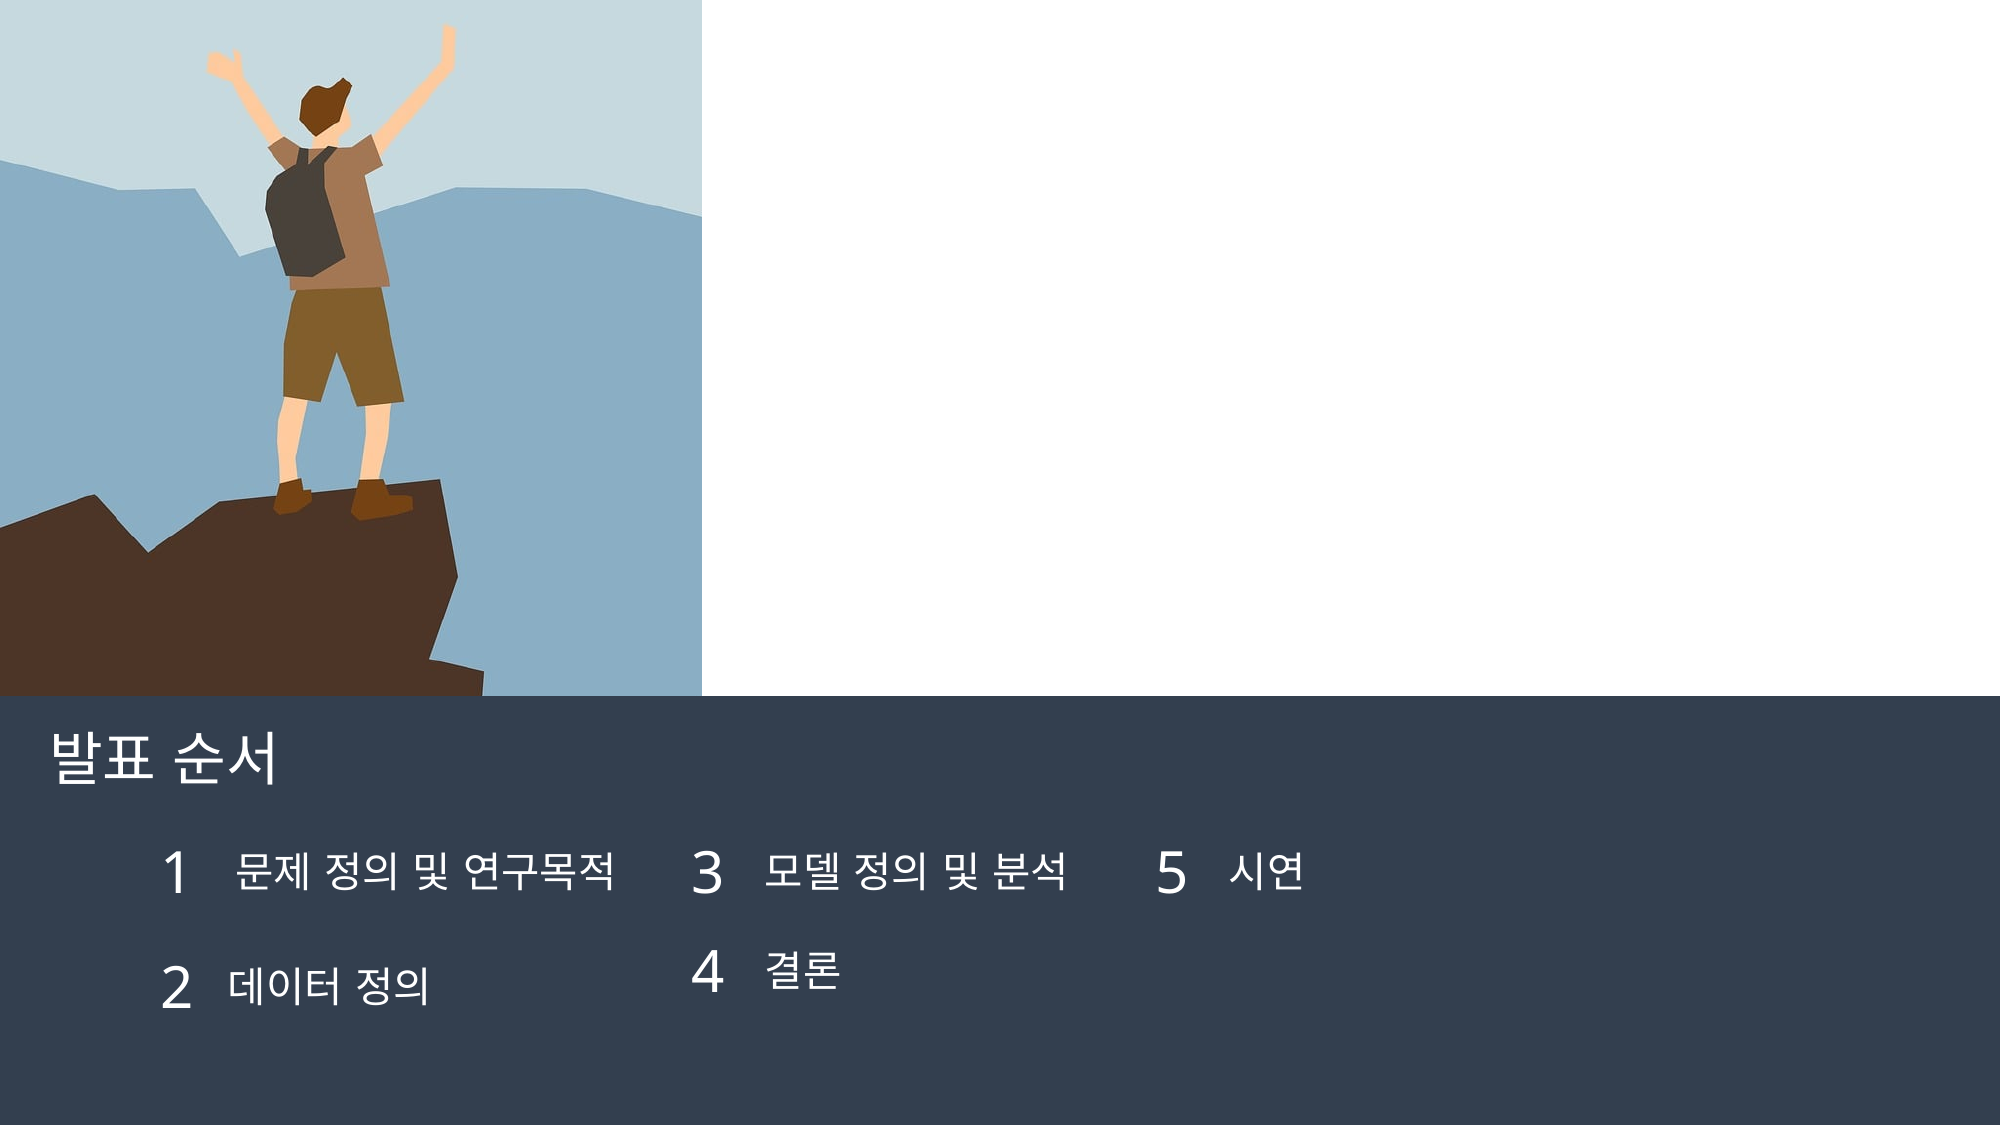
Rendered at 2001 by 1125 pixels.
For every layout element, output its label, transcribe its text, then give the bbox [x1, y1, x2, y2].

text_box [677, 926, 1377, 1013]
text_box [146, 827, 677, 914]
picture [0, 0, 702, 702]
text_box 발표 순서 [34, 714, 295, 800]
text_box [1141, 827, 1841, 914]
text_box [0, 695, 2000, 1125]
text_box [677, 827, 1141, 914]
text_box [146, 942, 840, 1029]
